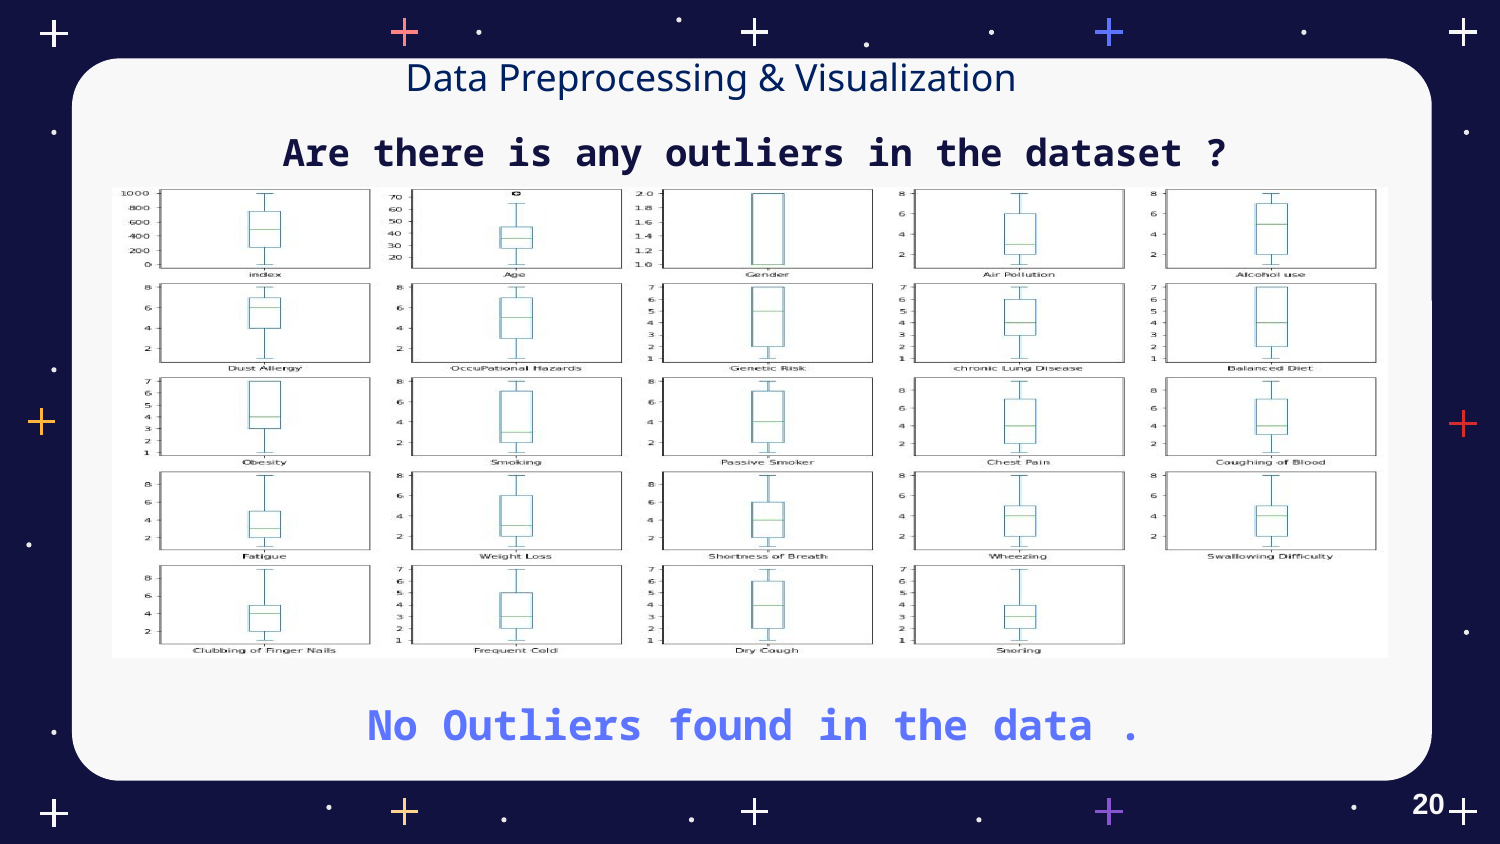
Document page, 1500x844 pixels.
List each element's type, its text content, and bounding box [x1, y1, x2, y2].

picture [112, 187, 1388, 658]
text_box Data Preprocessing & Visualization [390, 46, 1202, 107]
text_box 20 [1397, 777, 1465, 828]
text_box No Outliers found in the data . [122, 664, 1388, 819]
title Are there is any outliers in the dataset ? [122, 113, 1388, 187]
